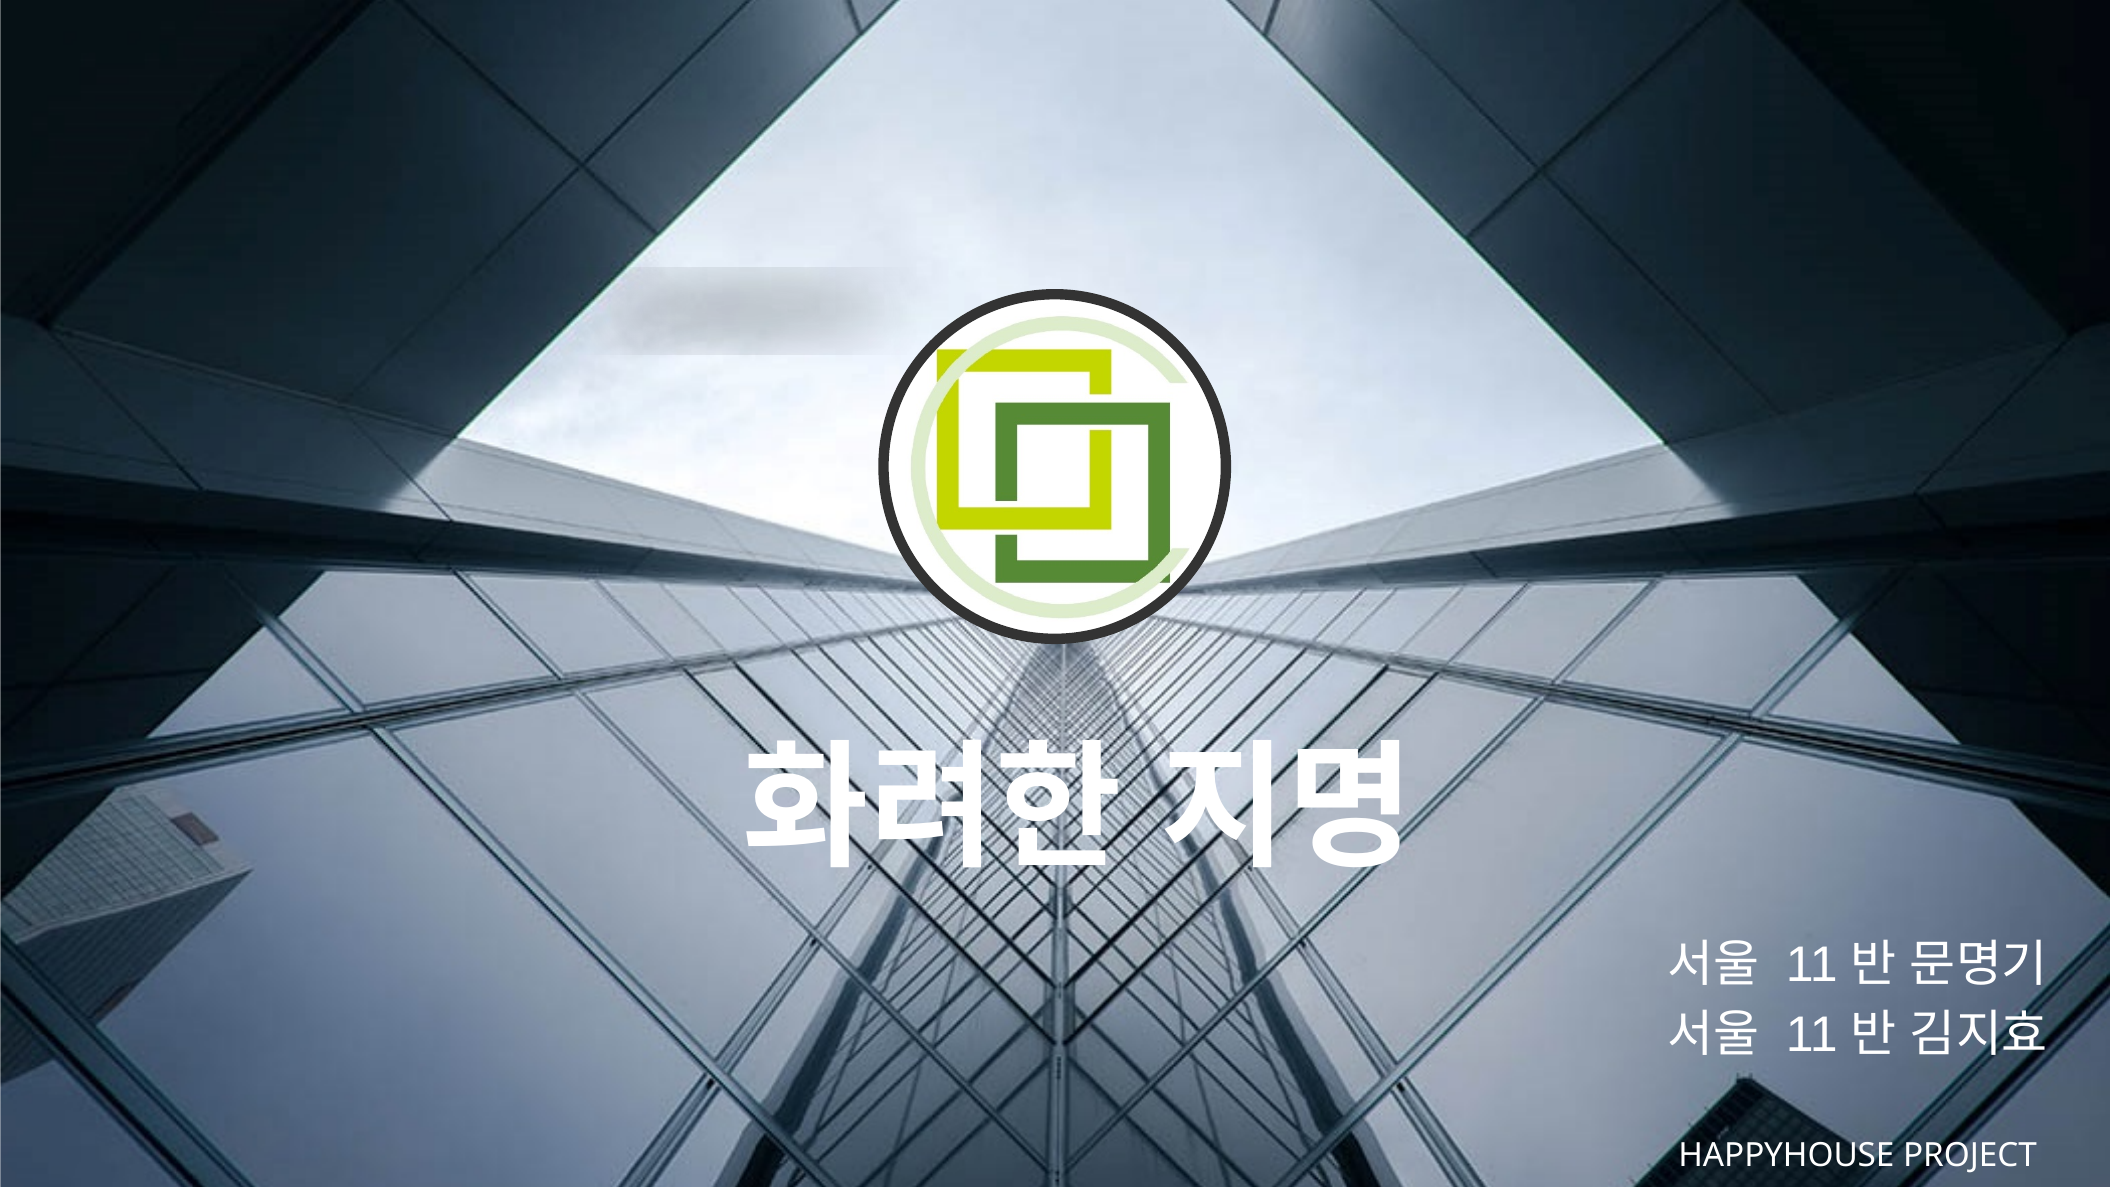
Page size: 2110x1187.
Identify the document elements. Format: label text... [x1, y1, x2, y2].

text_box [0, 0, 2110, 1187]
text_box 서울 11반 문명기 서울 11반 김지효 [1397, 923, 2110, 1069]
text_box 화려한 지명 [464, 710, 1693, 891]
picture [883, 294, 1226, 639]
text_box Happyhouse Project [1422, 1125, 2110, 1180]
